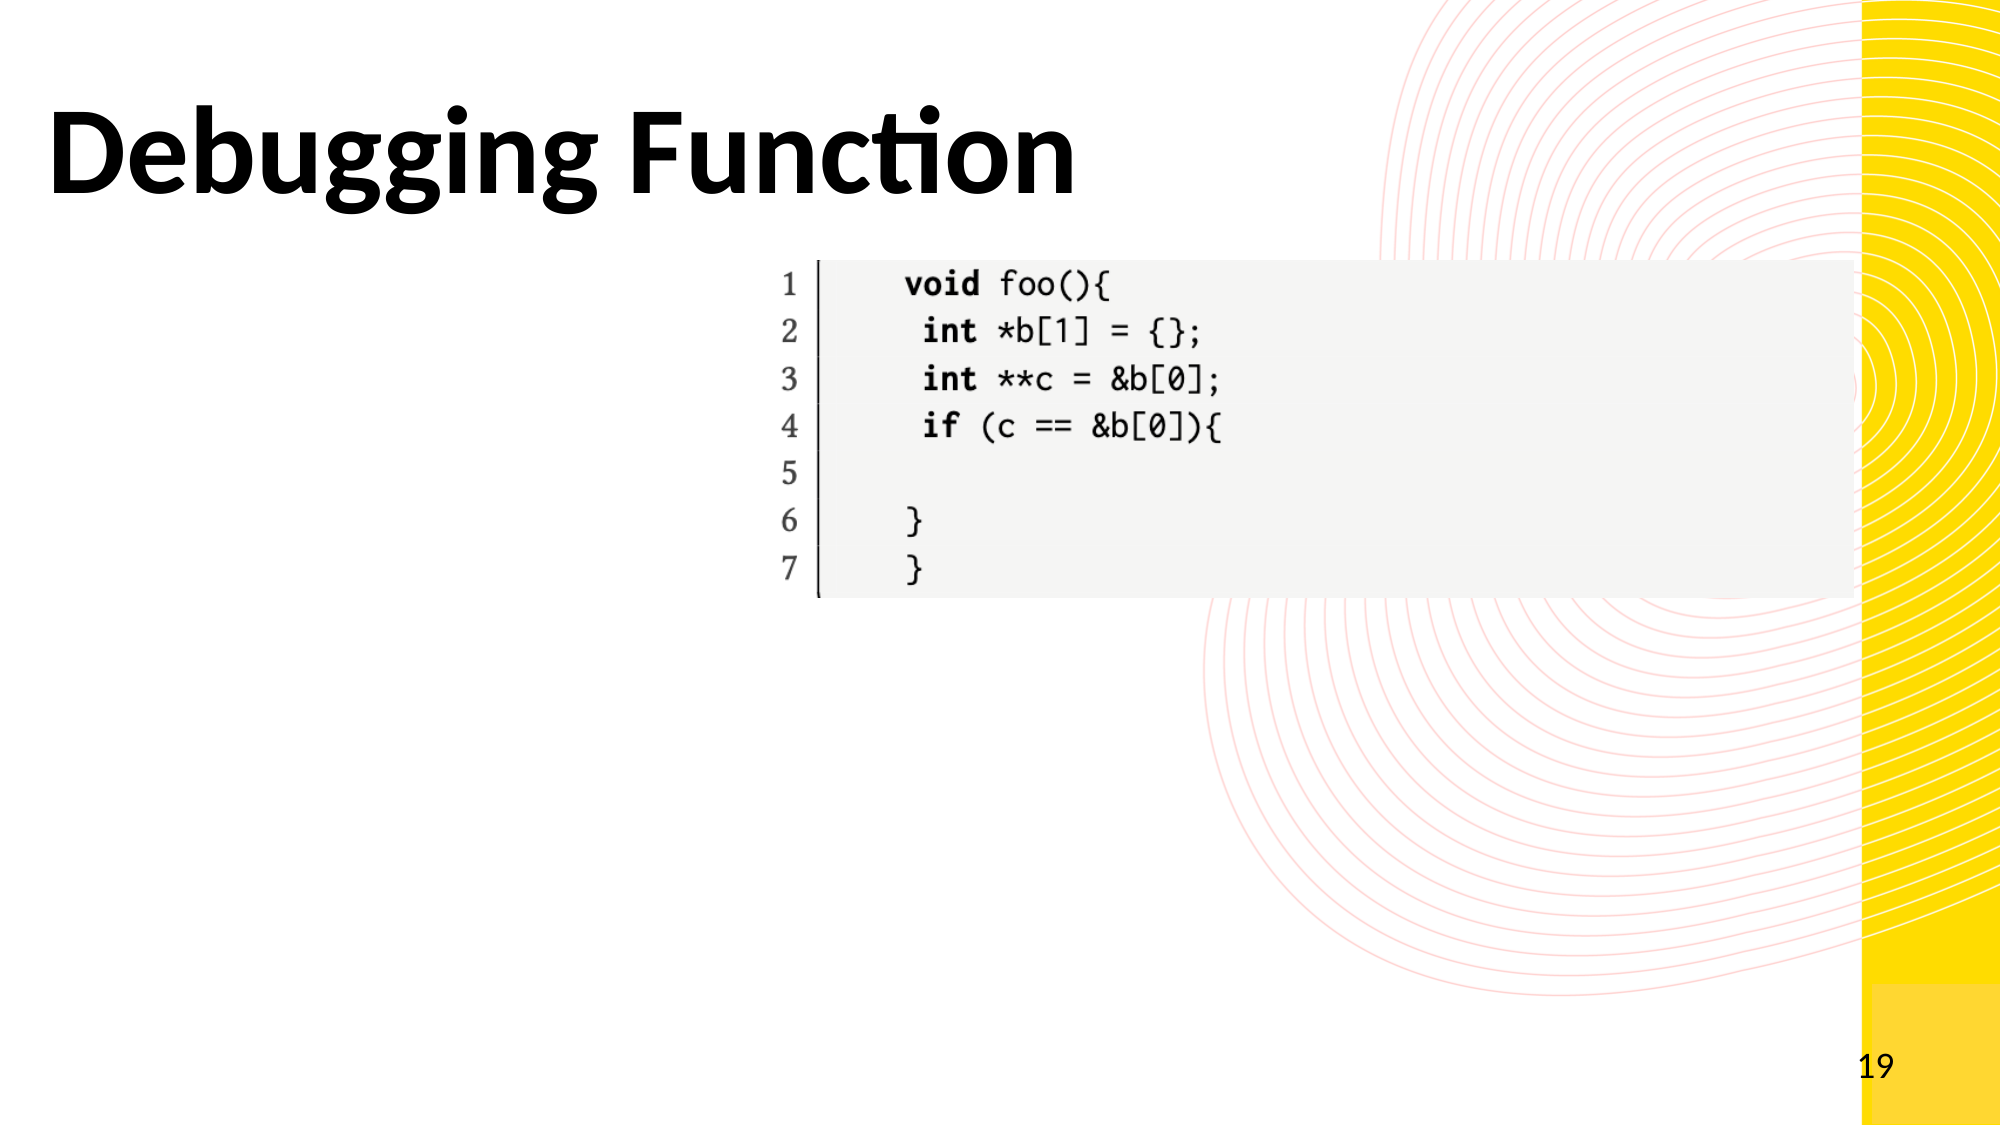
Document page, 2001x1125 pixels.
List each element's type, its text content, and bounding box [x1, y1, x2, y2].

text_box 19 [1841, 1033, 1872, 1094]
picture [55, 0, 2000, 1125]
list Debugging Function [47, 85, 1687, 261]
